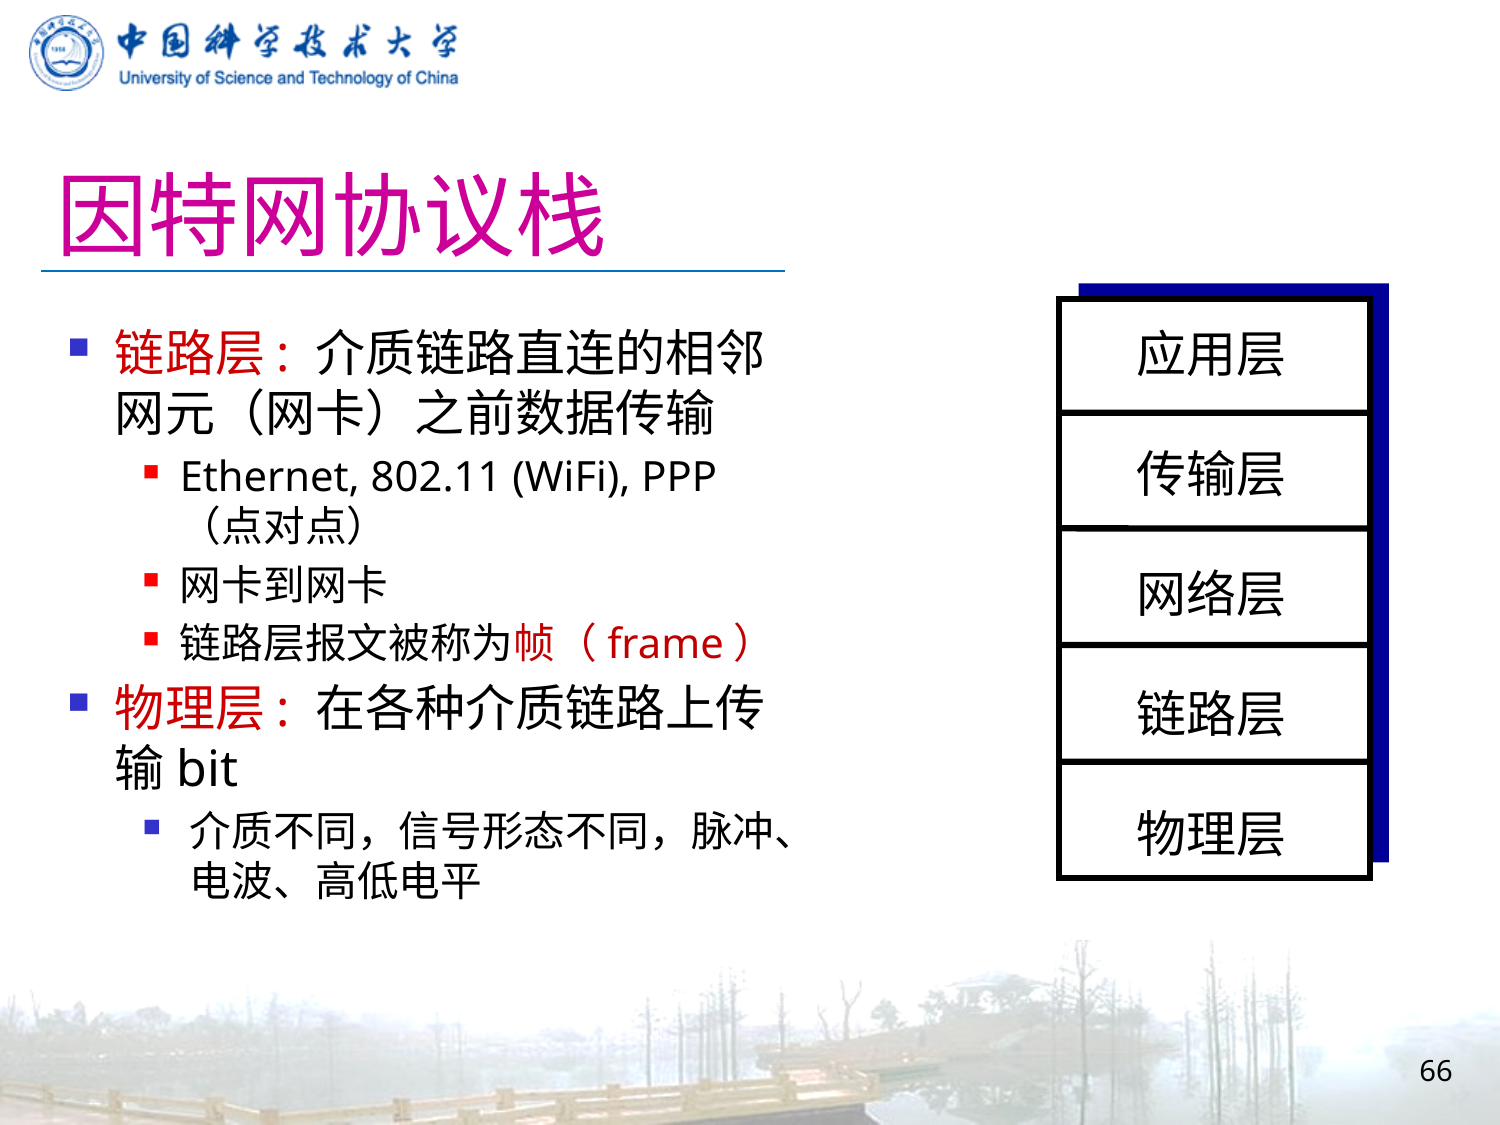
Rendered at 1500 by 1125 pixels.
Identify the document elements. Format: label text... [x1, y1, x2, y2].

title 因特网协议栈 [40, 34, 1468, 276]
text_box 应用层 传输层 网络层 链路层 物理层 [1121, 529, 1302, 645]
text_box 链路层: 介质链路直连的相邻网元（网卡）之前数据传输 Ethernet, 802.11 (WiFi), PPP（点对点） 网卡到网卡 链路层报文被称为帧（frame） 物理层: 在各种介质链路上传输bit 介质不同，信号形态不同，脉冲、电波、高低电平 [53, 314, 803, 913]
picture [29, 15, 461, 91]
text_box [1078, 283, 1389, 863]
slide_number 66 [1154, 1023, 1468, 1100]
text_box 应用层 传输层 网络层 链路层 物理层 [1121, 413, 1302, 528]
text_box 应用层 传输层 网络层 链路层 物理层 [1121, 646, 1302, 761]
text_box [0, 940, 1500, 1125]
text_box 应用层 传输层 网络层 链路层 物理层 [1121, 762, 1302, 870]
text_box [1059, 299, 1370, 879]
text_box 应用层 传输层 网络层 链路层 物理层 [1121, 315, 1302, 412]
